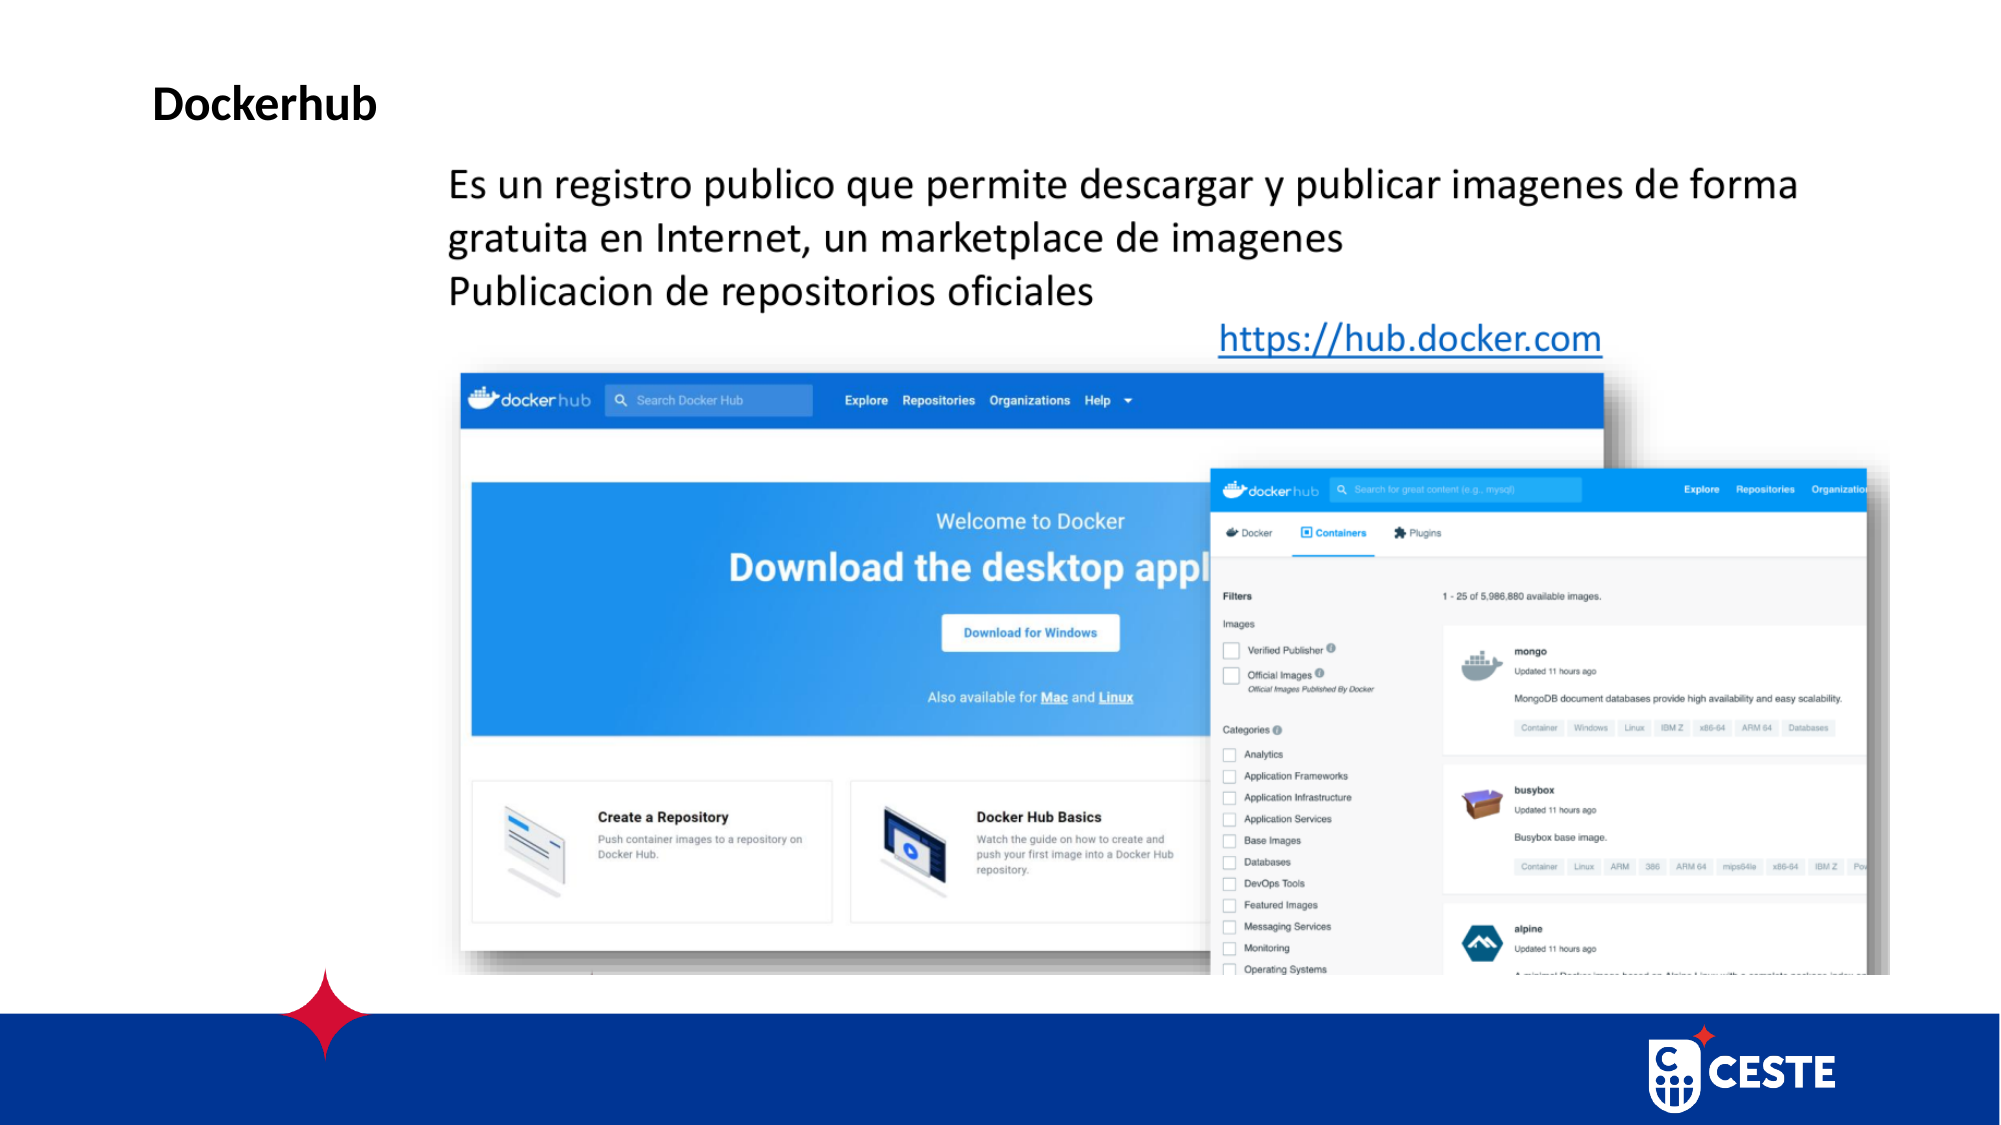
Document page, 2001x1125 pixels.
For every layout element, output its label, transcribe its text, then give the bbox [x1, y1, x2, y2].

title Dockerhub [137, 59, 1863, 149]
picture [275, 965, 375, 1064]
picture [1629, 1014, 1854, 1122]
picture [414, 159, 1890, 975]
